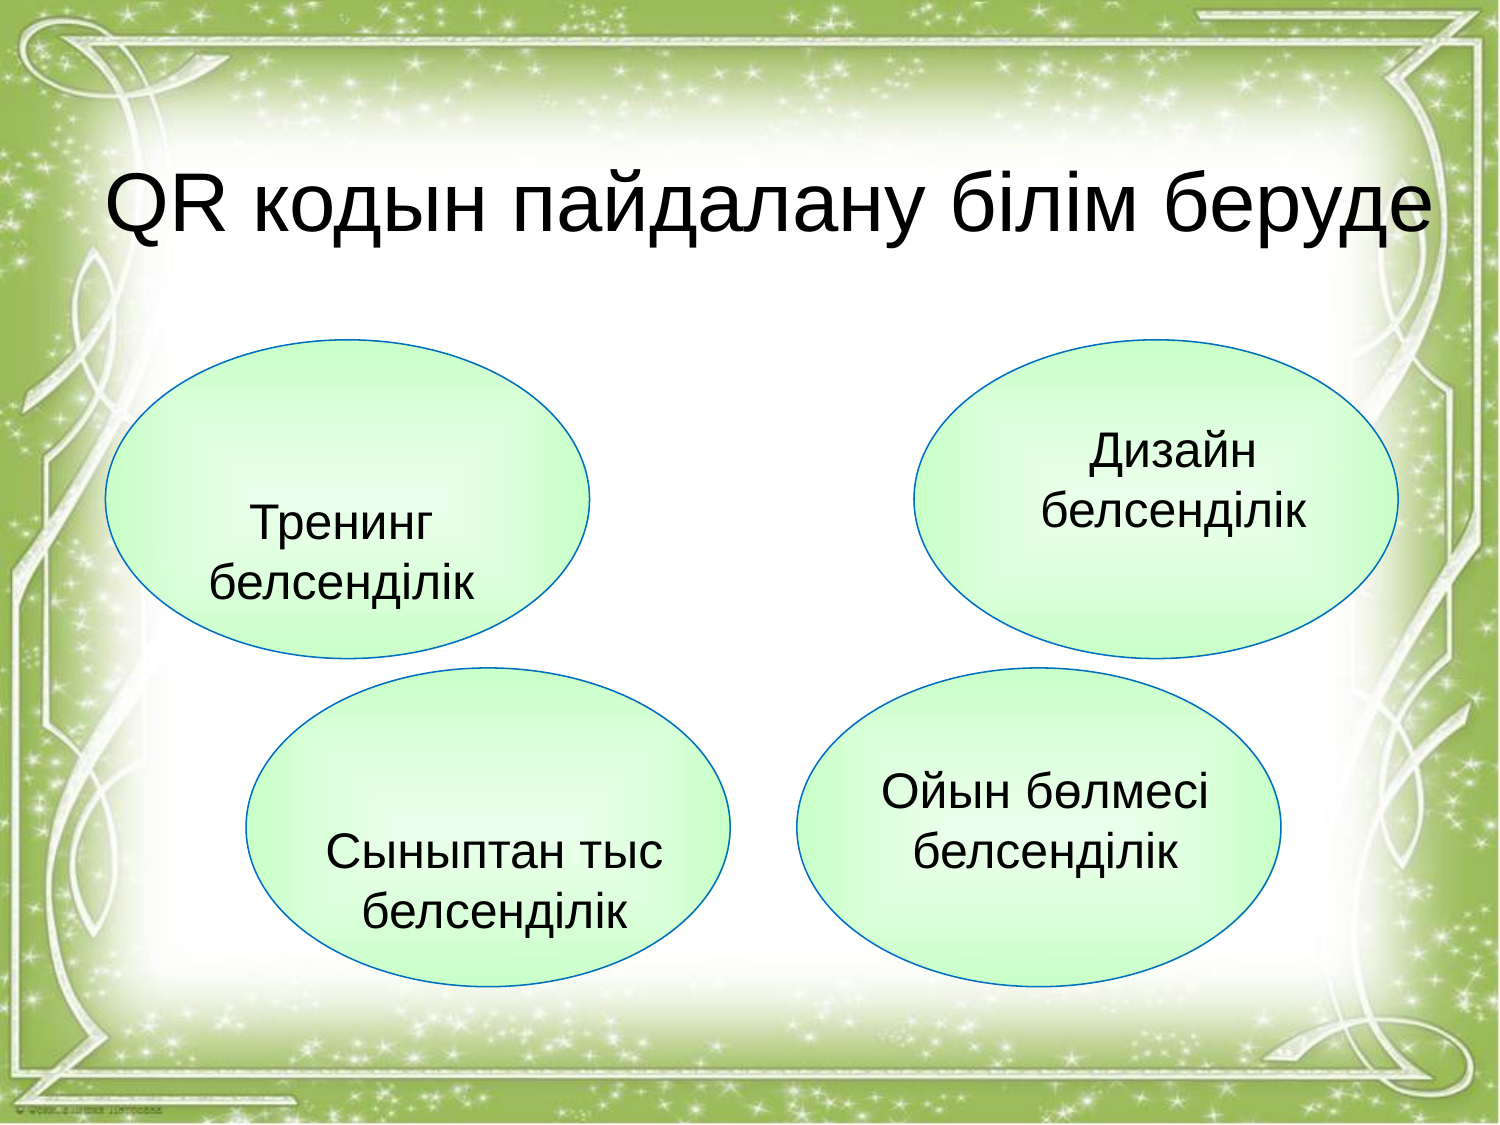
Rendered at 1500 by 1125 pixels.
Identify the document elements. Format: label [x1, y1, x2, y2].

text_box [245, 667, 731, 987]
picture [0, 0, 1500, 1125]
